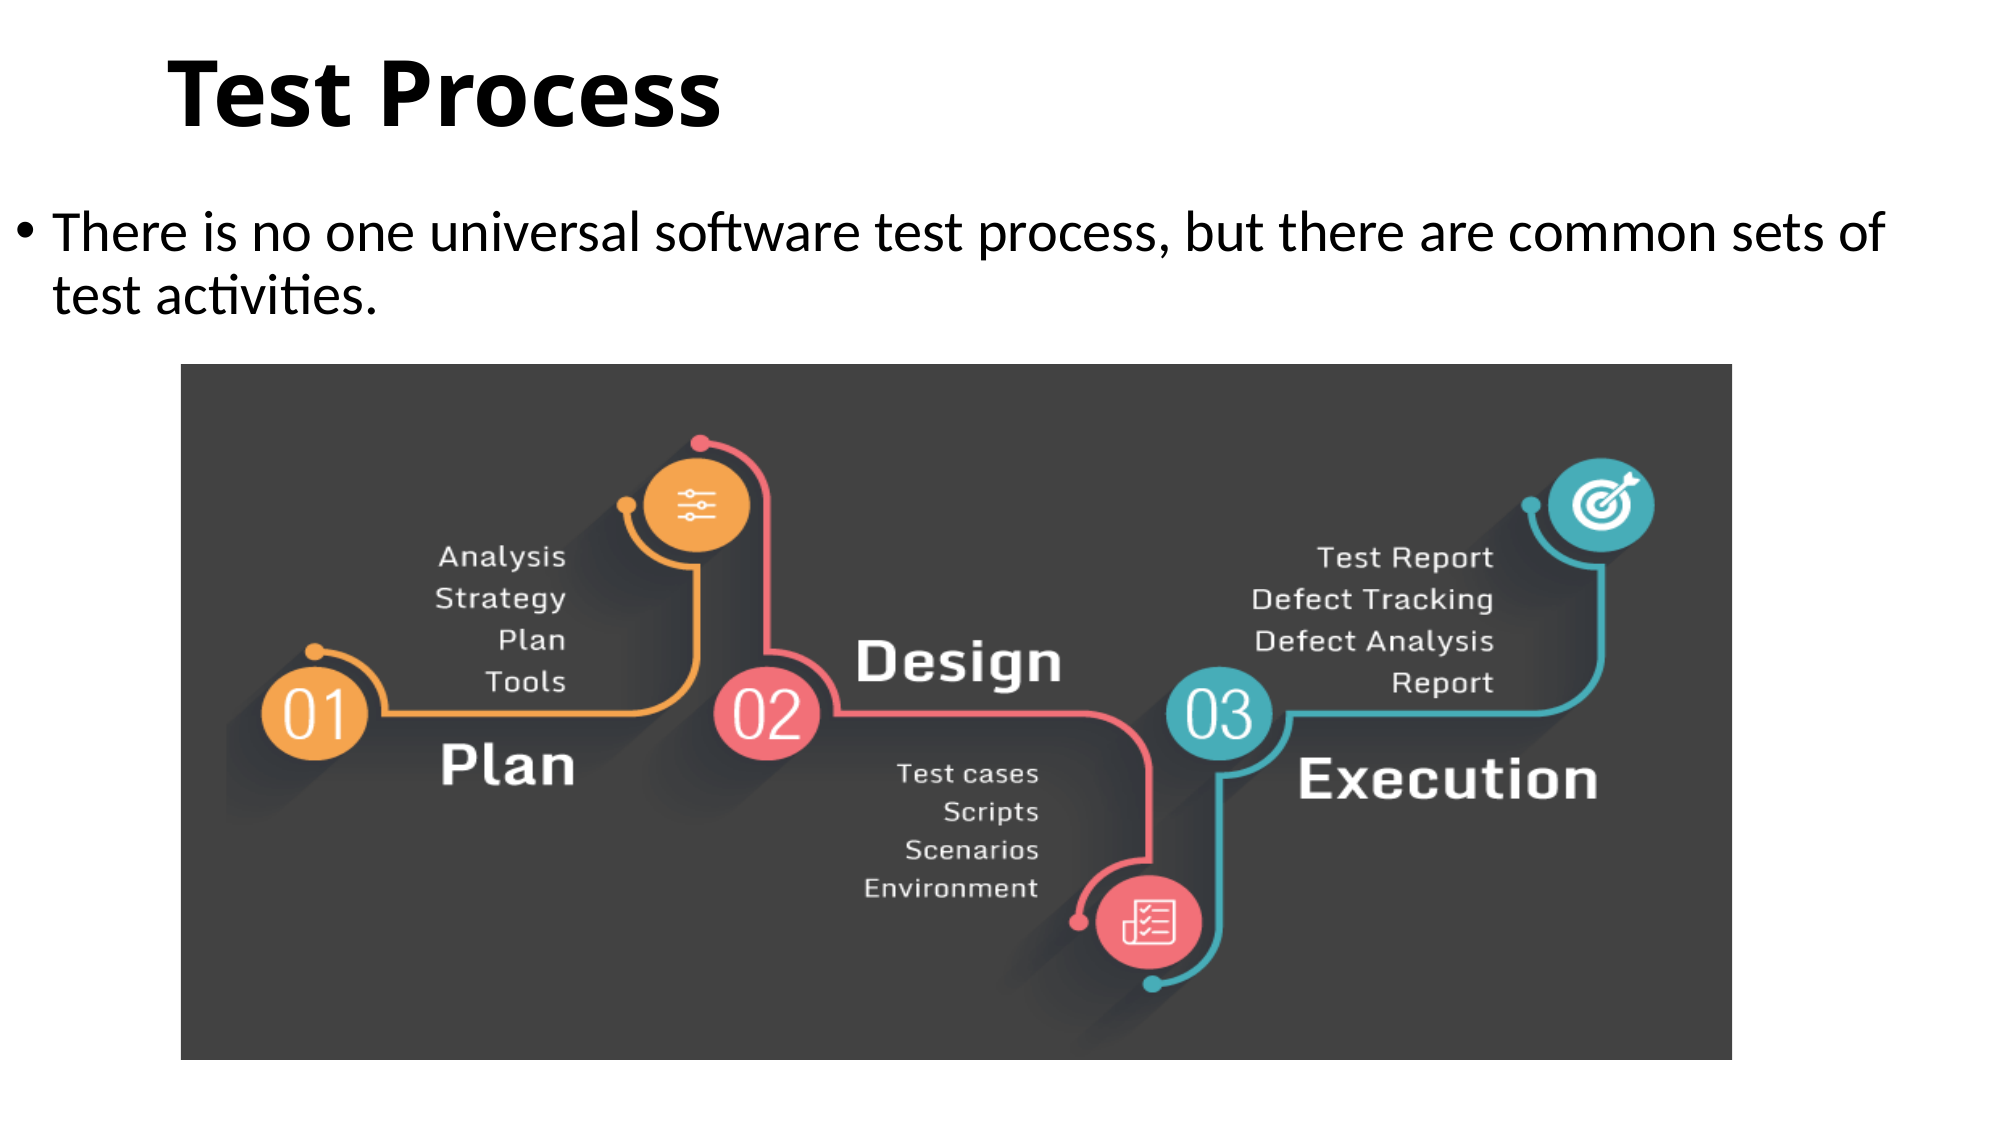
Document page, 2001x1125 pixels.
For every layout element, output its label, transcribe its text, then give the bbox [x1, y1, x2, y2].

list There is no one universal software test process, but there are common sets of test activities. [0, 193, 1978, 1125]
title Test Process [151, 36, 1849, 157]
picture [180, 363, 1733, 1060]
